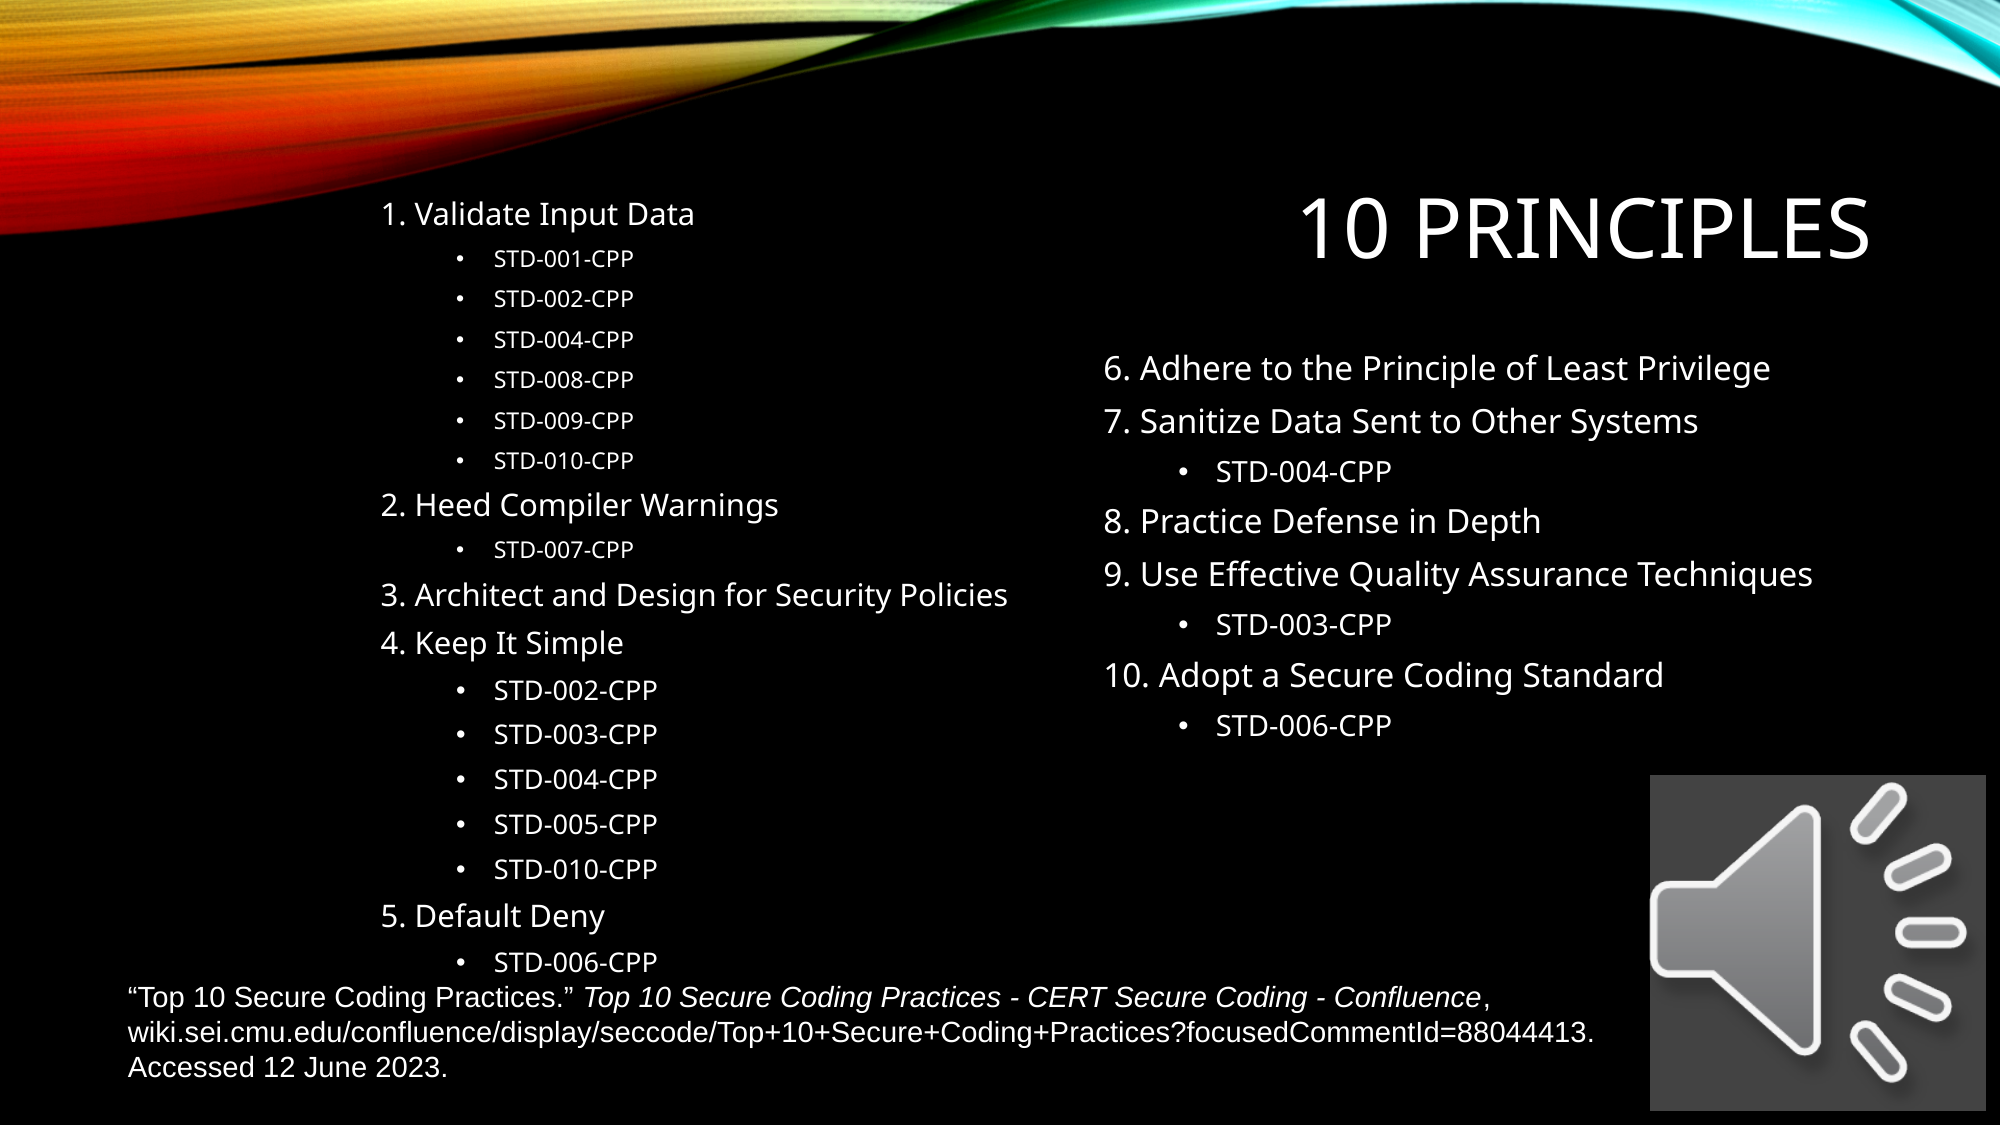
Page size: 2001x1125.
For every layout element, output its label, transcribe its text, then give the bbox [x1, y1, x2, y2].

list 1. Validate Input Data STD-001-CPP STD-002-CPP STD-004-CPP STD-008-CPP STD-009-CPP STD-010-CPP 2. Heed Compiler Warnings STD-007-CPP 3. Architect and Design for Security Policies 4. Keep It Simple STD-002-CPP STD-003-CPP STD-004-CPP STD-005-CPP STD-010-CPP 5. Default Deny STD-006-CPP [365, 191, 1224, 970]
title 10 PRINCIPLES [474, 125, 1888, 338]
picture [1648, 773, 1987, 1112]
picture [0, 0, 2000, 237]
text_box 6. Adhere to the Principle of Least Privilege 7. Sanitize Data Sent to Other Systems STD-004-CPP 8. Practice Defense in Depth 9. Use Effective Quality Assurance Techniques STD-003-CPP 10. Adopt a Secure Coding Standard STD-006-CPP [1088, 344, 1844, 970]
text_box “Top 10 Secure Coding Practices.” Top 10 Secure Coding Practices - CERT Secure Coding - Confluence, wiki.sei.cmu.edu/confluence/display/seccode/Top+10+Secure+Coding+Practices?focusedCommentId=88044413. Accessed 12 June 2023. [113, 970, 1704, 1125]
